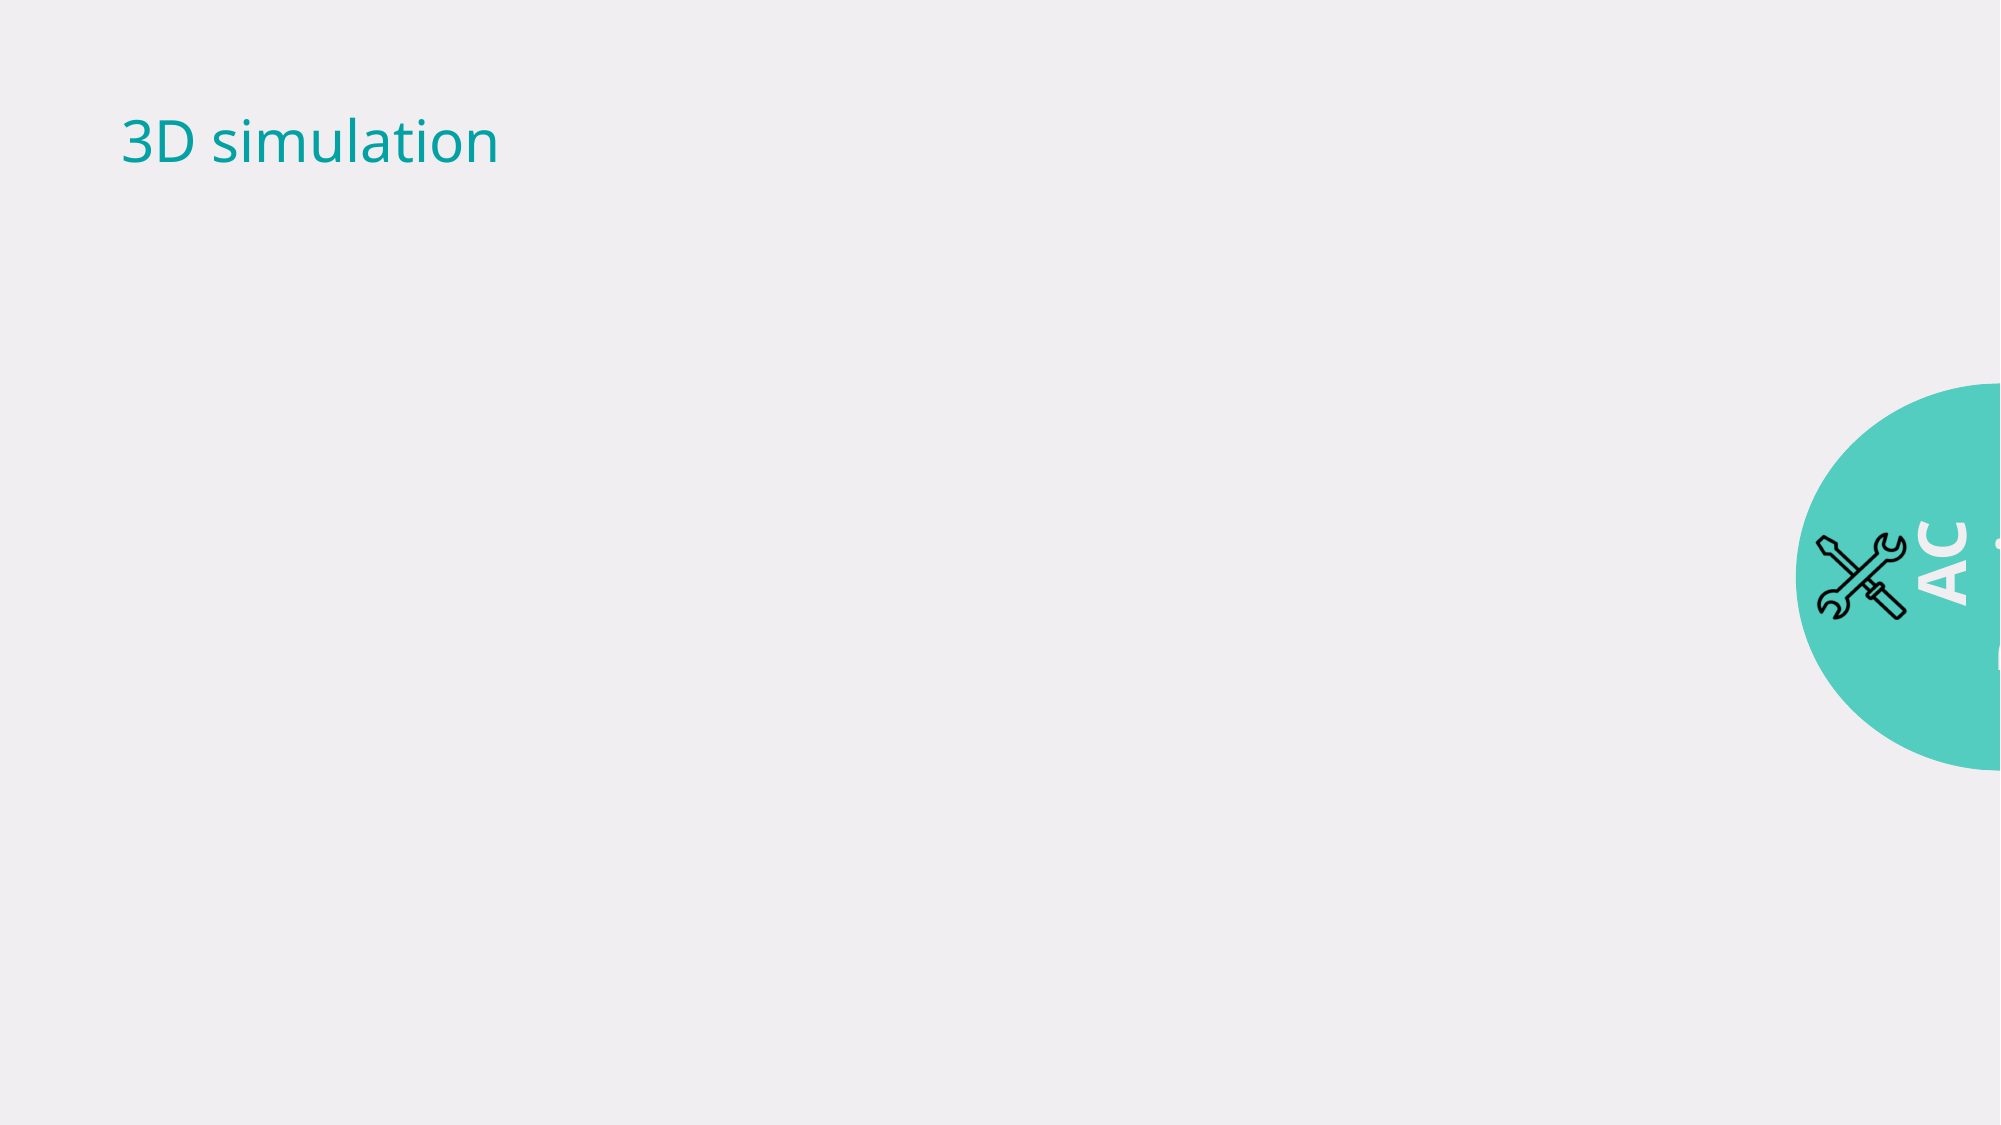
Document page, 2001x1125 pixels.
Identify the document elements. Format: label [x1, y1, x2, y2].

text_box [0, 0, 2000, 1125]
